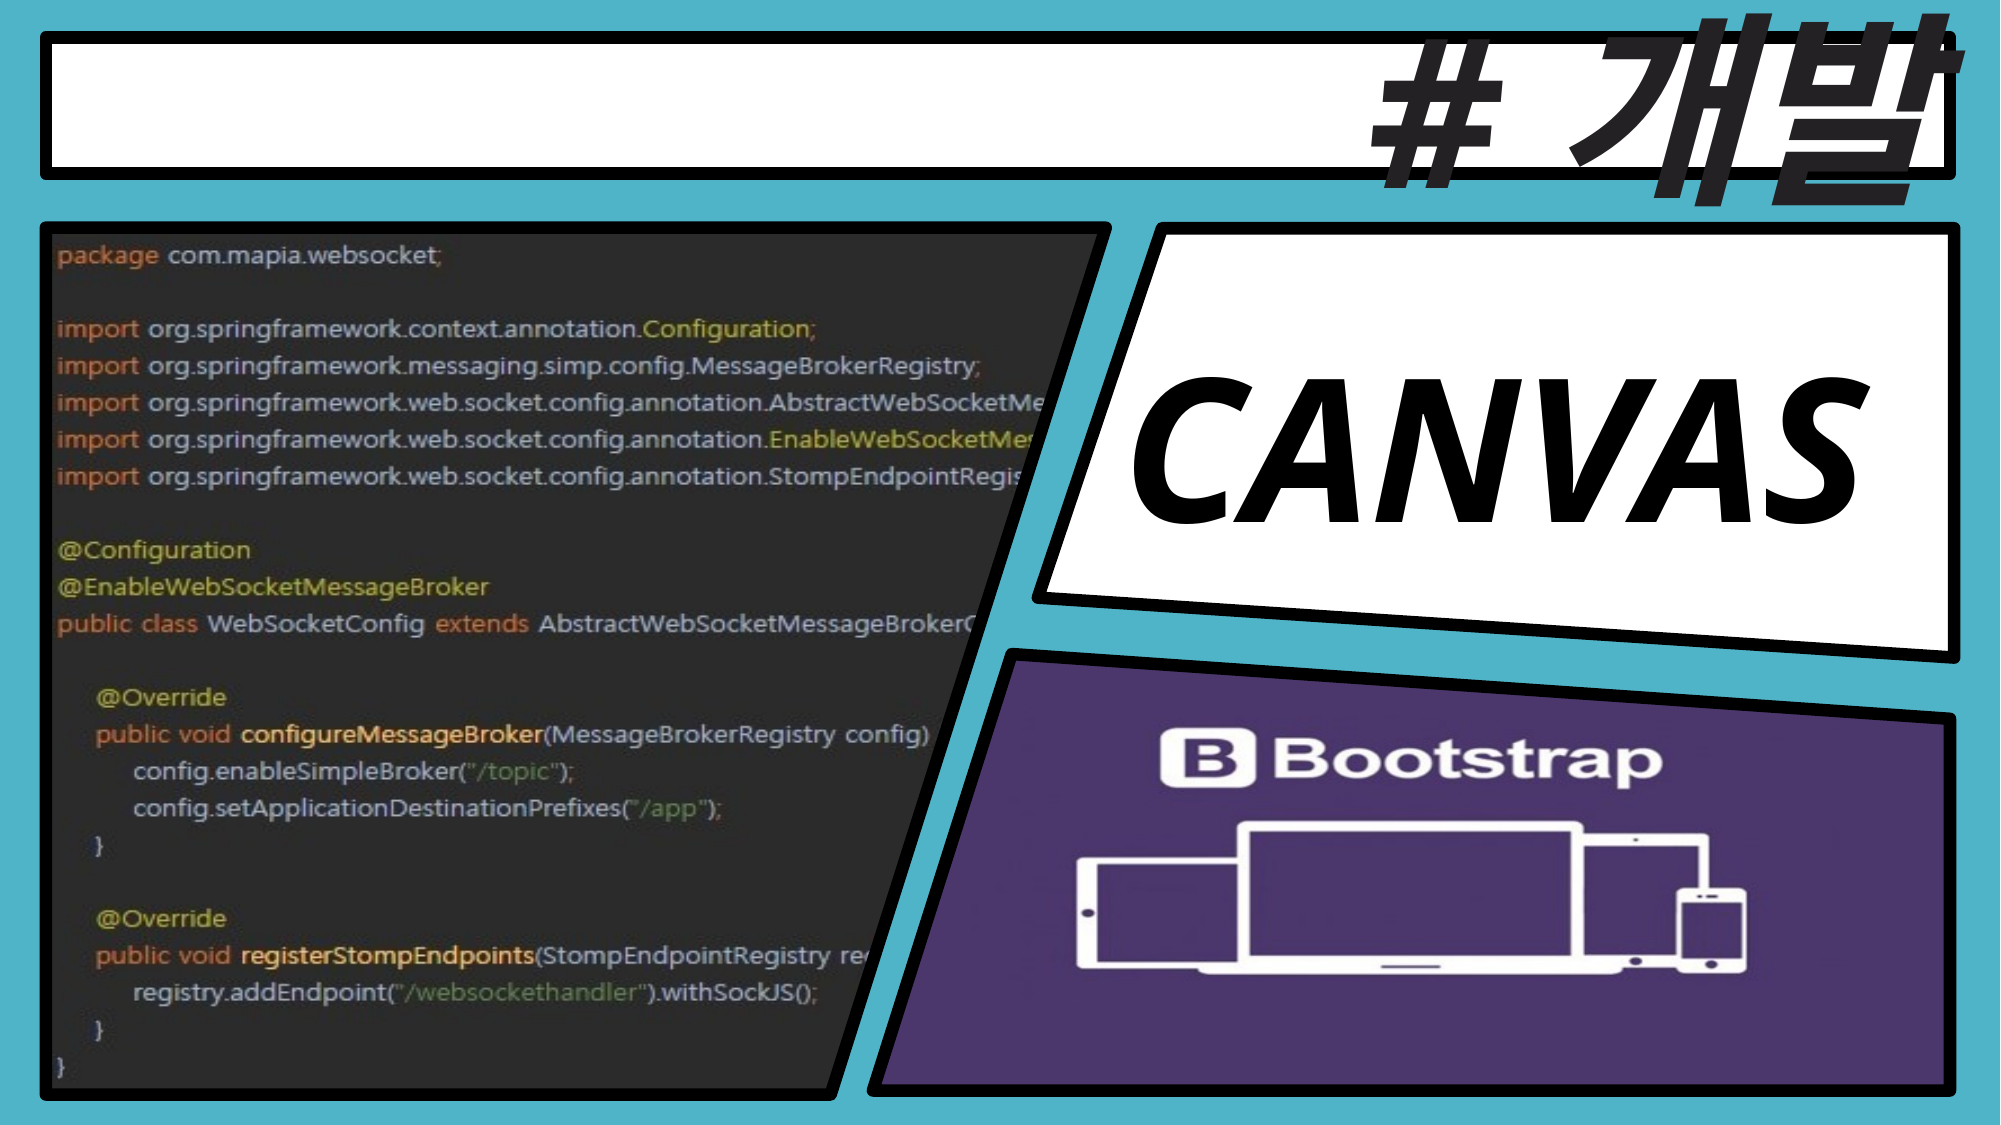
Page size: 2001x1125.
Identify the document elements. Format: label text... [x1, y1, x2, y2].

text_box [1237, 620, 1736, 693]
text_box [44, 226, 1107, 1096]
text_box [1786, 648, 1863, 711]
text_box CANVAS [1036, 227, 1956, 659]
text_box [871, 653, 1952, 1092]
text_box [984, 518, 1016, 639]
text_box #개발 [45, 36, 1951, 175]
